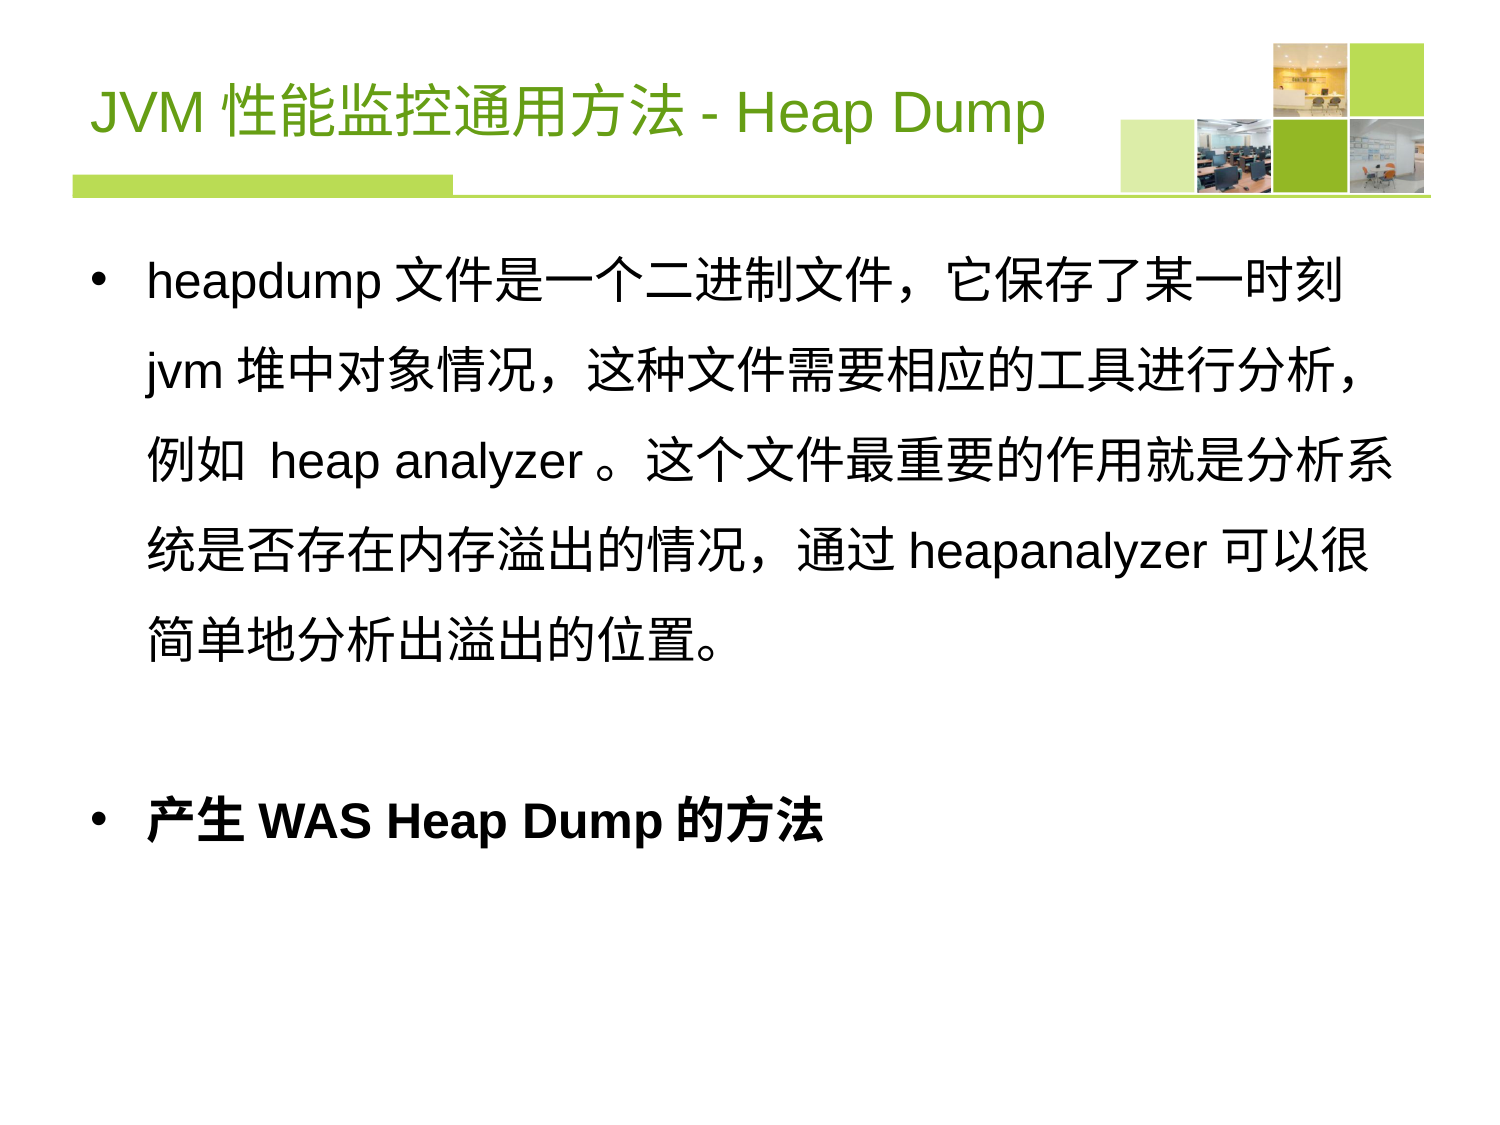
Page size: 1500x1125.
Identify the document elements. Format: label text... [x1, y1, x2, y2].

title JVM性能监控通用方法- Heap Dump [75, 43, 1425, 175]
picture [1349, 175, 1424, 193]
picture [1197, 175, 1271, 193]
list heapdump文件是一个二进制文件，它保存了某一时刻jvm堆中对象情况，这种文件需要相应的工具进行分析，例如 heap analyzer。这个文件最重要的作用就是分析系统是否存在内存溢出的情况，通过heapanalyzer可以很简单地分析出溢出的位置。 产生WAS Heap Dump的方法 [75, 210, 1425, 1024]
